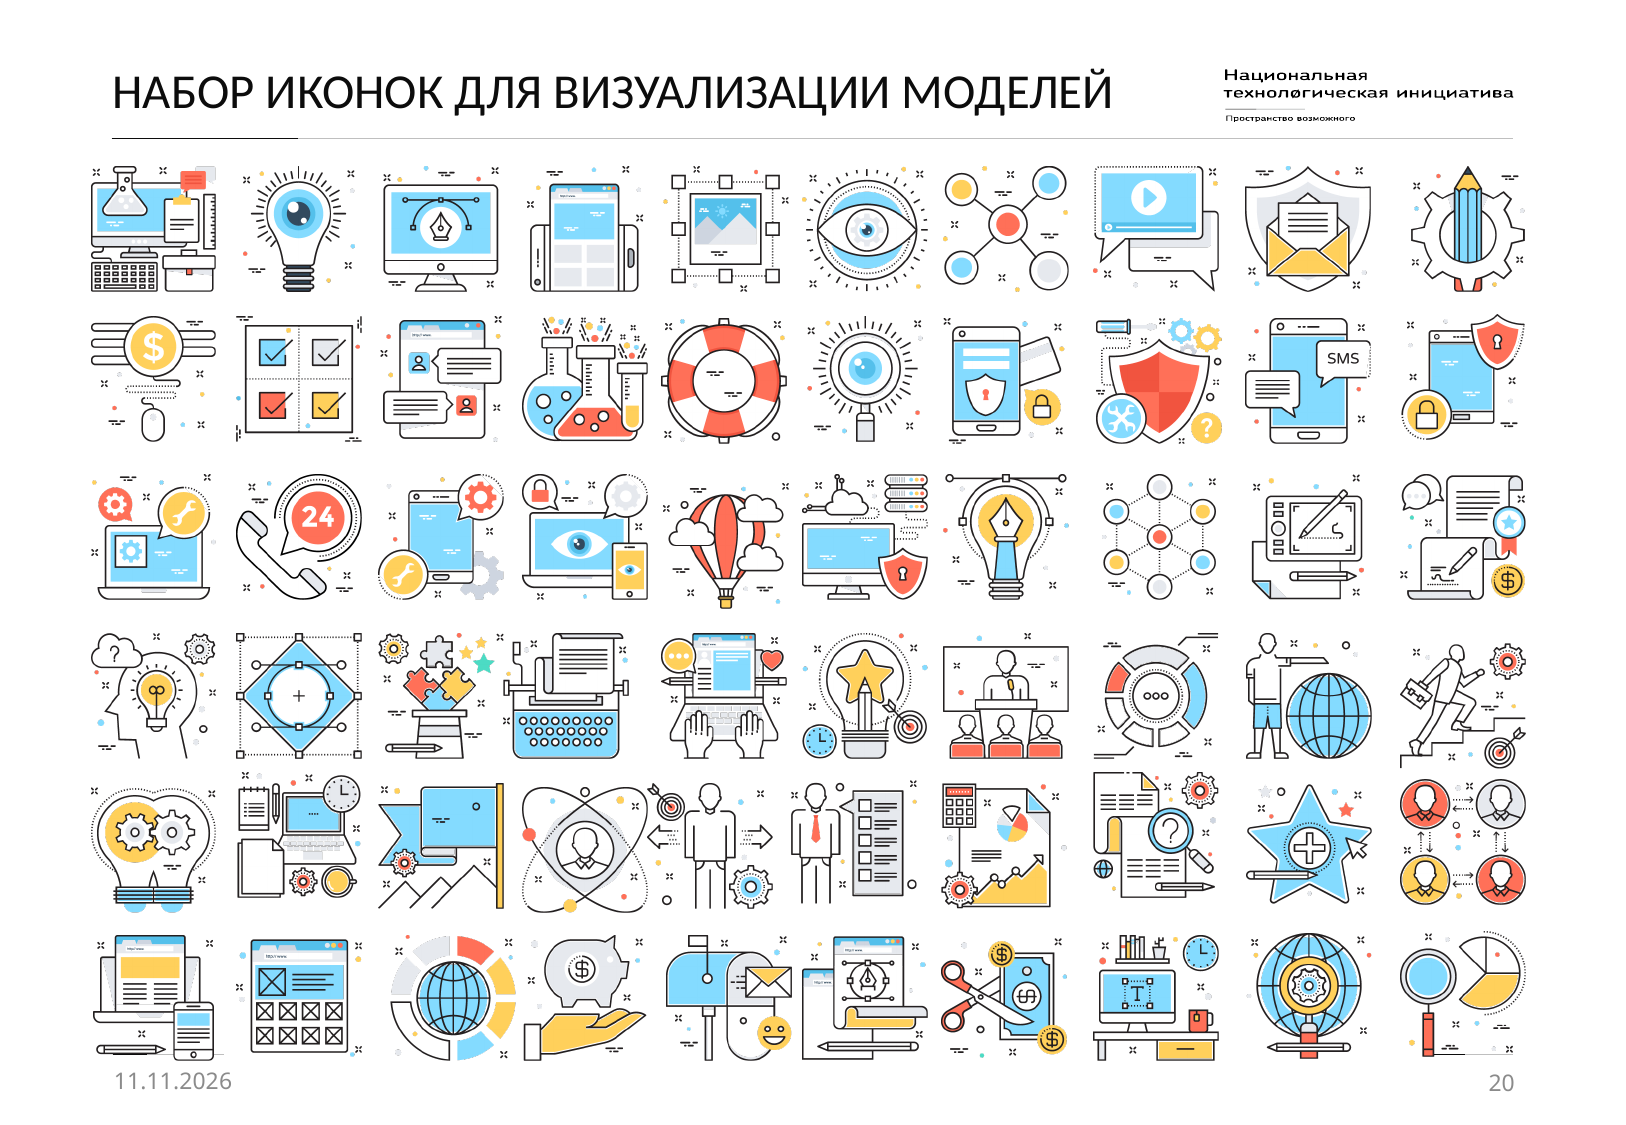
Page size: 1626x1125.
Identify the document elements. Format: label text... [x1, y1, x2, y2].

picture [802, 633, 928, 759]
picture [1093, 633, 1219, 759]
picture [941, 318, 1067, 444]
picture [1246, 933, 1372, 1059]
picture [1245, 166, 1371, 292]
picture [941, 935, 1067, 1061]
picture [663, 166, 789, 292]
picture [522, 935, 648, 1061]
picture [666, 935, 792, 1061]
picture [802, 474, 928, 600]
picture [90, 787, 216, 913]
picture [90, 935, 216, 1061]
picture [791, 779, 917, 905]
picture [1093, 772, 1219, 898]
picture [802, 166, 928, 292]
picture [378, 783, 504, 909]
picture [236, 166, 362, 292]
picture [236, 935, 362, 1061]
picture [1246, 633, 1372, 759]
picture [1096, 474, 1222, 600]
picture [1400, 474, 1526, 600]
picture [522, 783, 773, 913]
picture [236, 474, 362, 600]
picture [661, 633, 787, 759]
picture [236, 316, 362, 442]
picture [390, 935, 516, 1061]
picture [943, 474, 1069, 600]
picture [90, 633, 216, 759]
picture [663, 483, 789, 609]
picture [943, 633, 1069, 759]
title Набор иконок для визуализации моделей [98, 38, 1208, 148]
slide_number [100, 1051, 466, 1112]
picture [1246, 781, 1372, 907]
picture [522, 166, 648, 292]
picture [236, 772, 362, 898]
picture [378, 474, 504, 600]
picture [522, 316, 648, 442]
picture [1400, 643, 1526, 769]
picture [1093, 935, 1219, 1061]
picture [1096, 318, 1222, 444]
picture [1245, 318, 1371, 444]
picture [90, 316, 216, 442]
picture [1405, 166, 1531, 292]
picture [802, 935, 928, 1061]
picture [1400, 779, 1526, 905]
picture [1093, 166, 1219, 292]
picture [522, 474, 648, 600]
picture [1400, 931, 1526, 1057]
picture [1245, 474, 1371, 600]
picture [802, 316, 928, 442]
picture [943, 166, 1069, 292]
picture [378, 166, 504, 292]
picture [941, 783, 1067, 909]
picture [236, 633, 362, 759]
picture [661, 318, 787, 444]
picture [1400, 314, 1526, 440]
slide_number 20 [1163, 1054, 1529, 1114]
picture [90, 474, 216, 600]
picture [378, 316, 504, 442]
picture [90, 166, 216, 292]
picture [378, 633, 629, 759]
